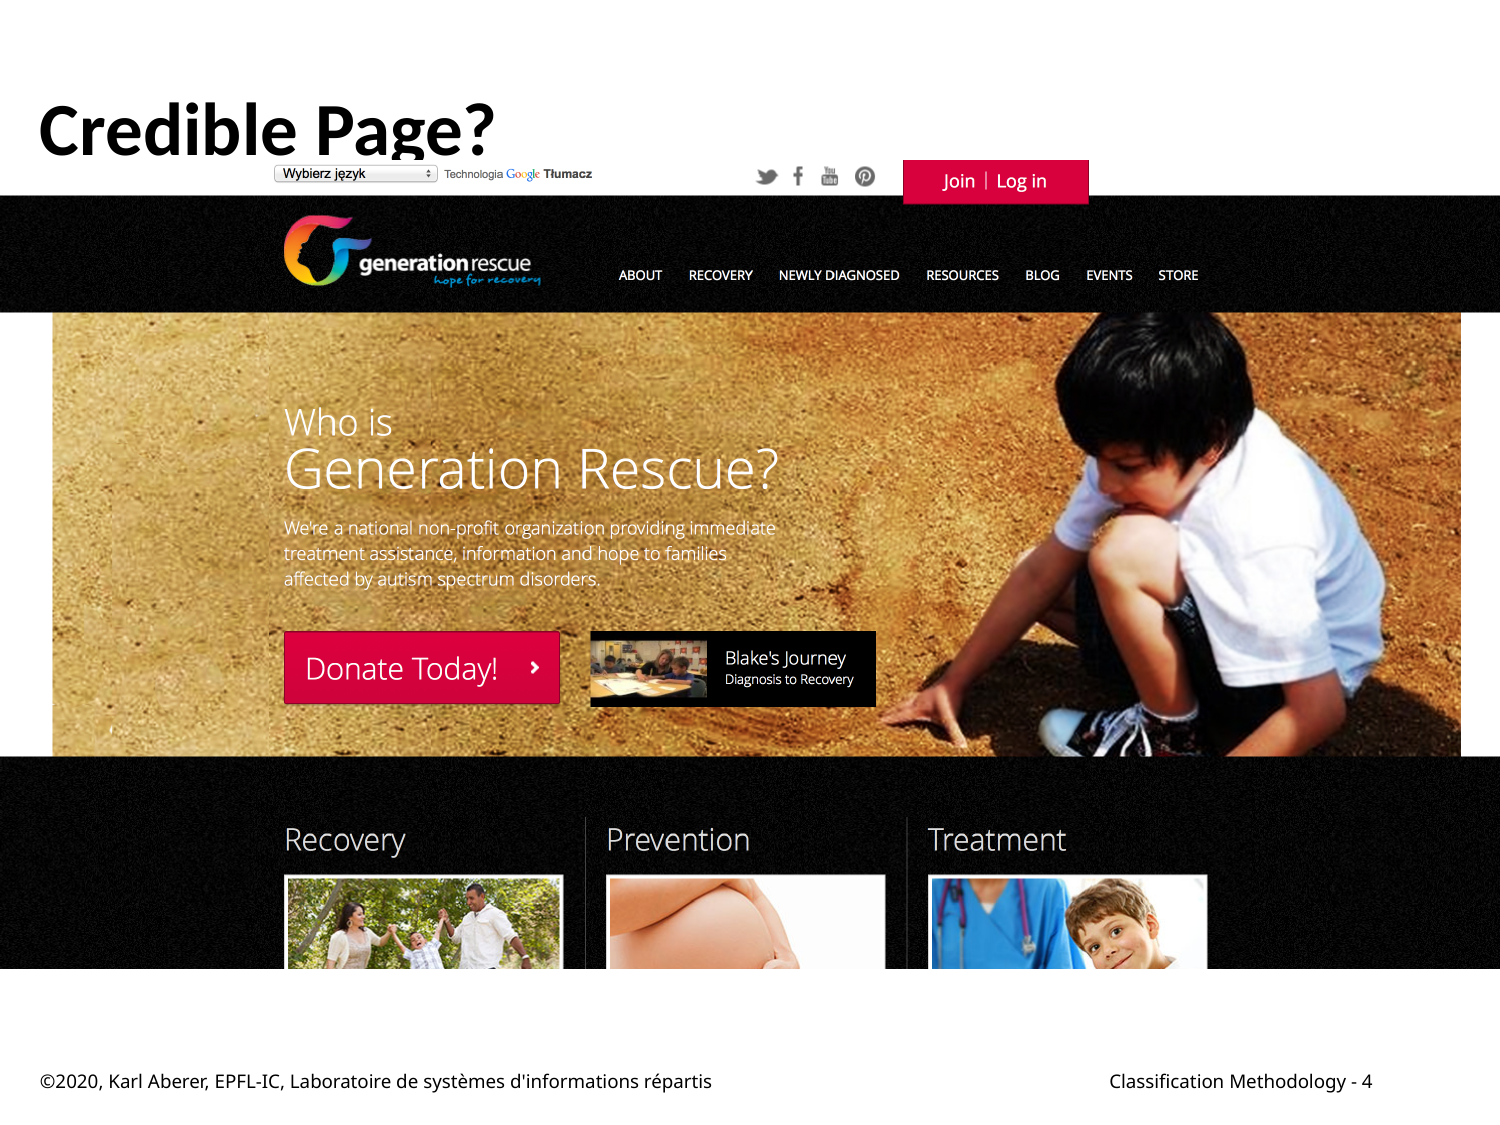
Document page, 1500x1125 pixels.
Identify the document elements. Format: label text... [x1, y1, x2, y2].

footer ©2020, Karl Aberer, EPFL-IC, Laboratoire de systèmes d'informations répartis [24, 1062, 988, 1101]
title Credible Page? [24, 49, 1388, 159]
picture [0, 160, 1500, 969]
